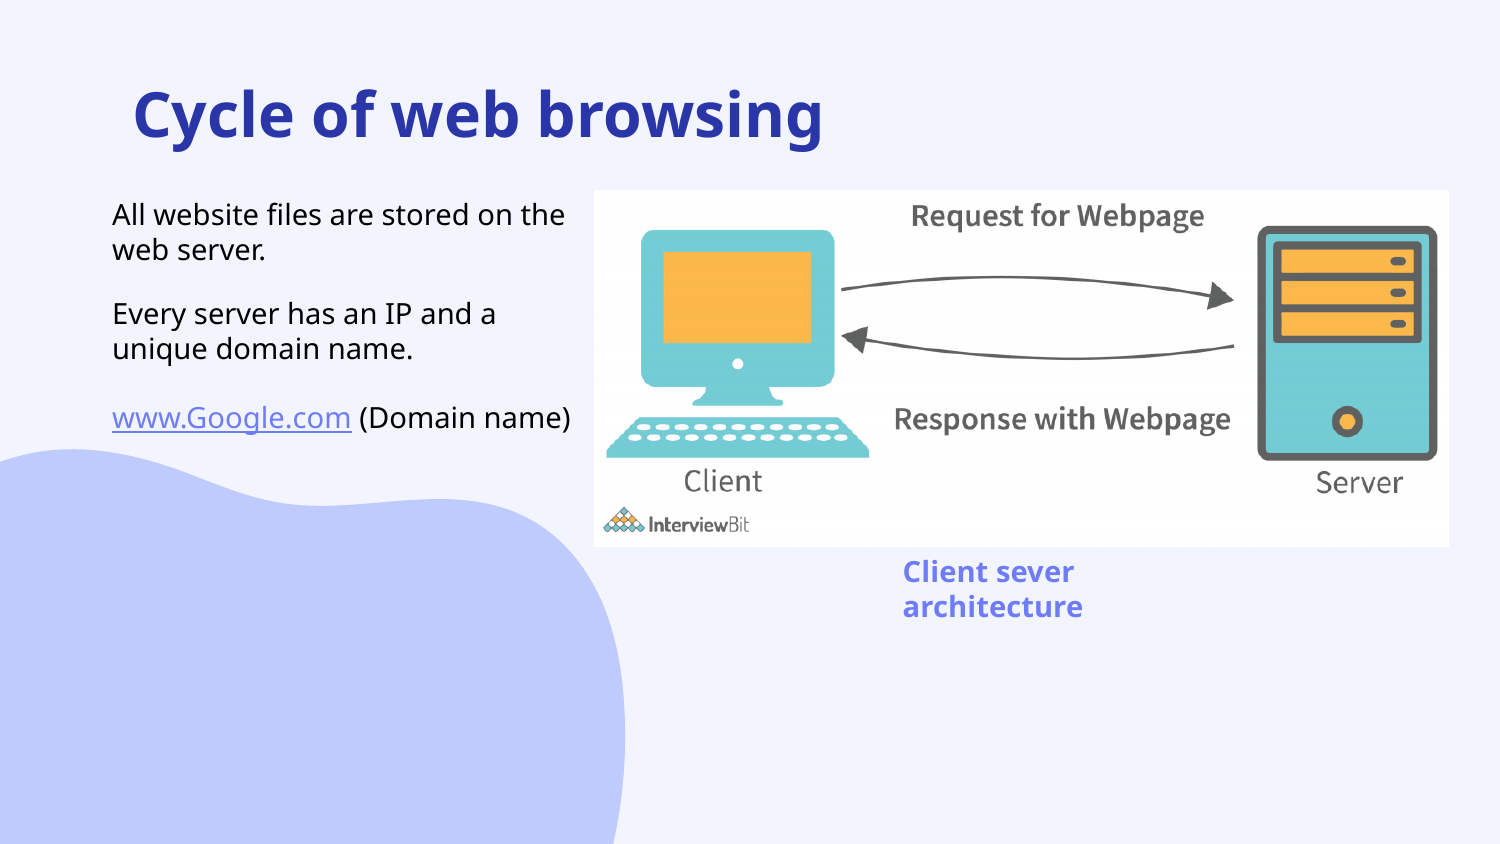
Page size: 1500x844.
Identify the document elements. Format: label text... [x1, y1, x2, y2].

title Cycle of web browsing [117, 75, 1383, 170]
picture [594, 190, 1449, 547]
text_box Client sever architecture [887, 555, 1260, 600]
text_box Every server has an IP and a unique domain name. [97, 294, 589, 389]
text_box All website files are stored on the web server. [97, 196, 589, 291]
text_box www.Google.com (Domain name) [97, 399, 589, 494]
